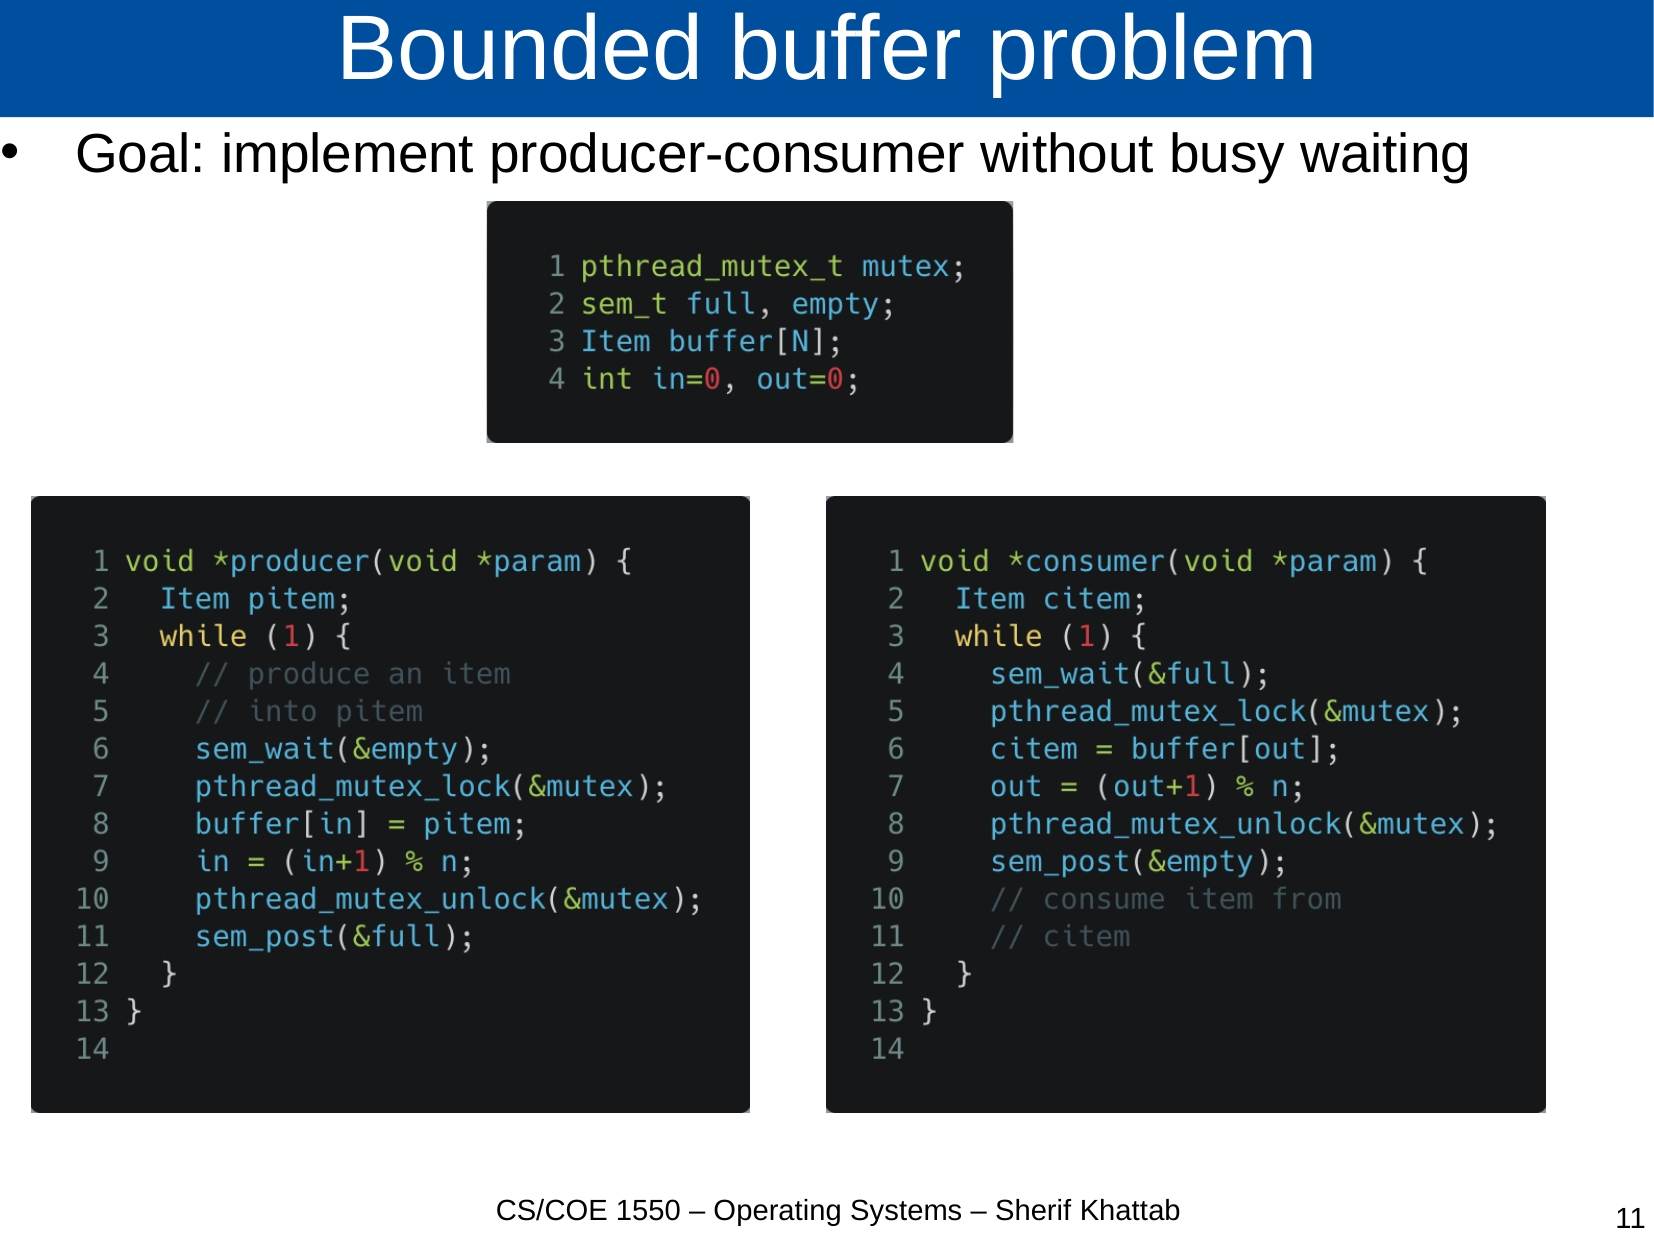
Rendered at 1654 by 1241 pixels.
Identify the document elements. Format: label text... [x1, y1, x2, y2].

picture [30, 495, 751, 1113]
picture [826, 495, 1546, 1113]
footer CS/COE 1550 – Operating Systems – Sherif Khattab [460, 1190, 1217, 1241]
list Goal: implement producer-consumer without busy waiting [0, 117, 1654, 1195]
picture [486, 200, 1014, 443]
slide_number 11 [1265, 1198, 1647, 1241]
title Bounded buffer problem [0, 0, 1654, 117]
